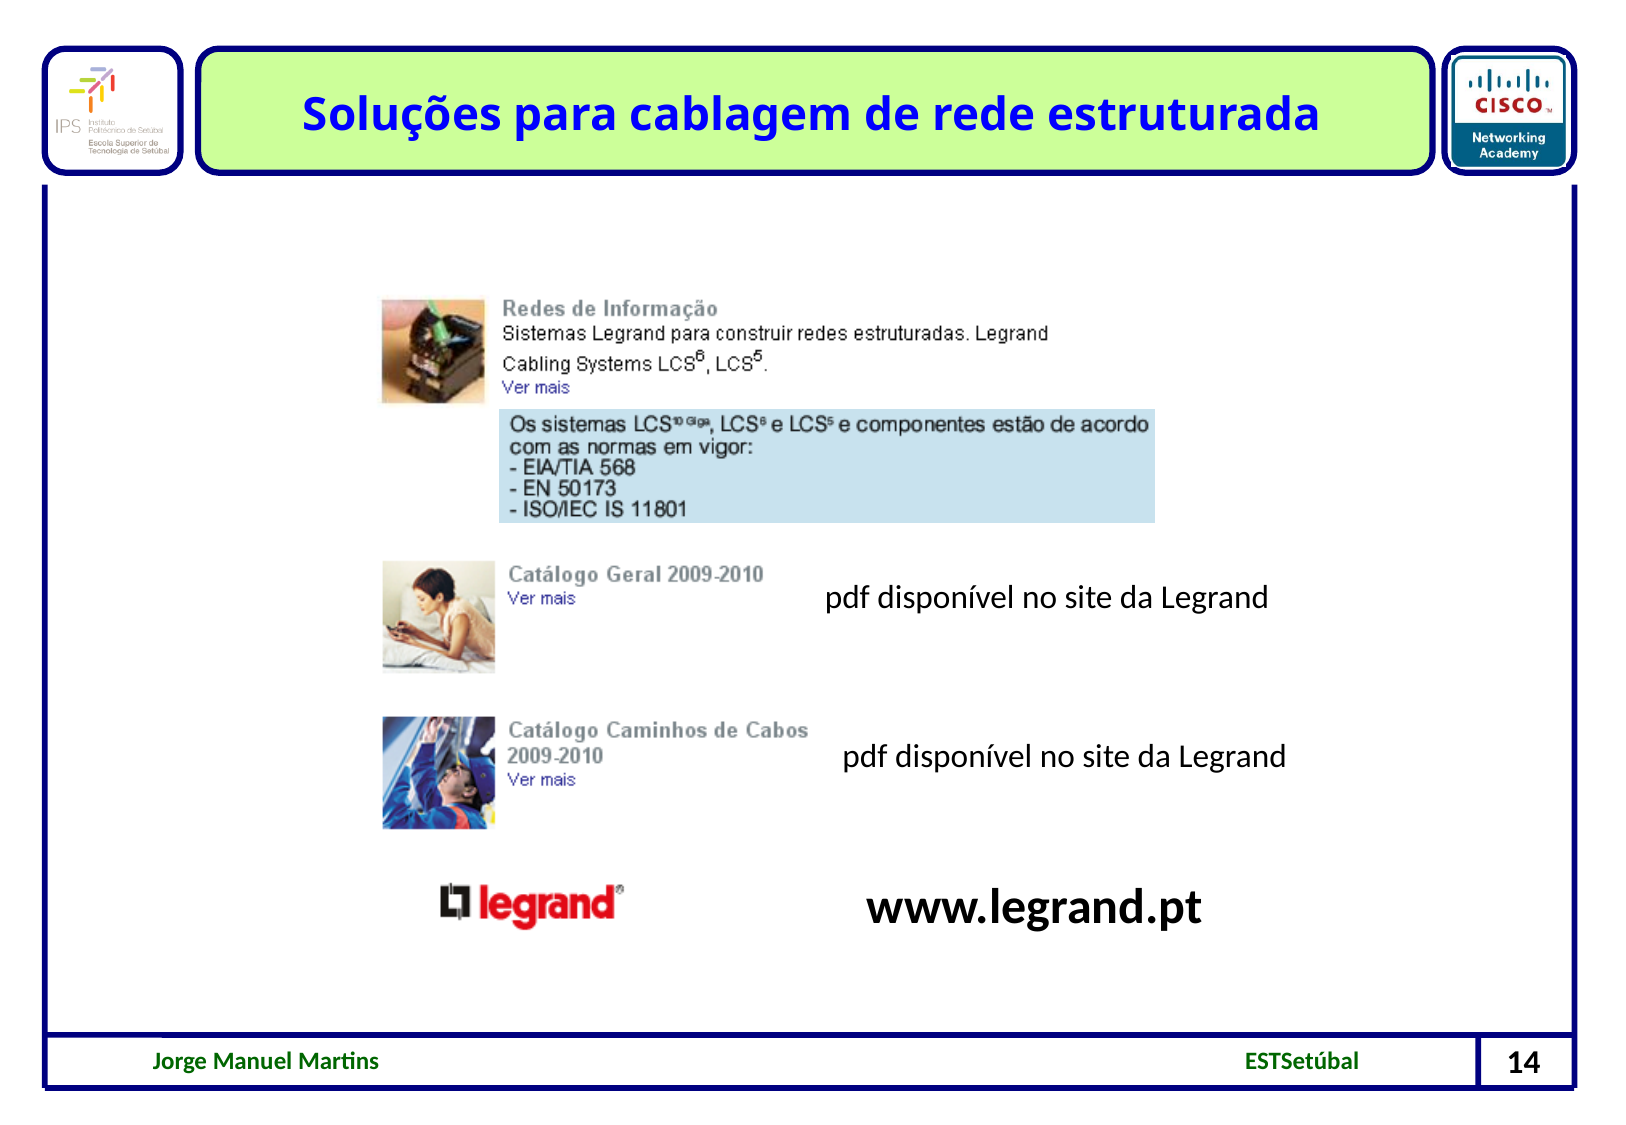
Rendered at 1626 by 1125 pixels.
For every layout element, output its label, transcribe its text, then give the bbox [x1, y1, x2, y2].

picture [1528, 133, 1535, 142]
picture [1473, 132, 1511, 142]
picture [375, 550, 824, 831]
picture [1480, 148, 1494, 158]
text_box Soluções para cablagem de rede estruturada [221, 78, 1404, 161]
text_box pdf disponível no site da Legrand [829, 575, 1270, 616]
text_box www.legrand.pt [866, 873, 1203, 934]
picture [1536, 136, 1545, 144]
picture [1497, 149, 1537, 159]
picture [1558, 55, 1566, 61]
picture [1451, 55, 1461, 64]
picture [1451, 158, 1457, 167]
picture [363, 284, 1155, 524]
picture [1511, 132, 1524, 142]
text_box pdf disponível no site da Legrand [842, 733, 1288, 774]
picture [56, 67, 169, 155]
picture [428, 871, 637, 935]
picture [1455, 59, 1563, 123]
